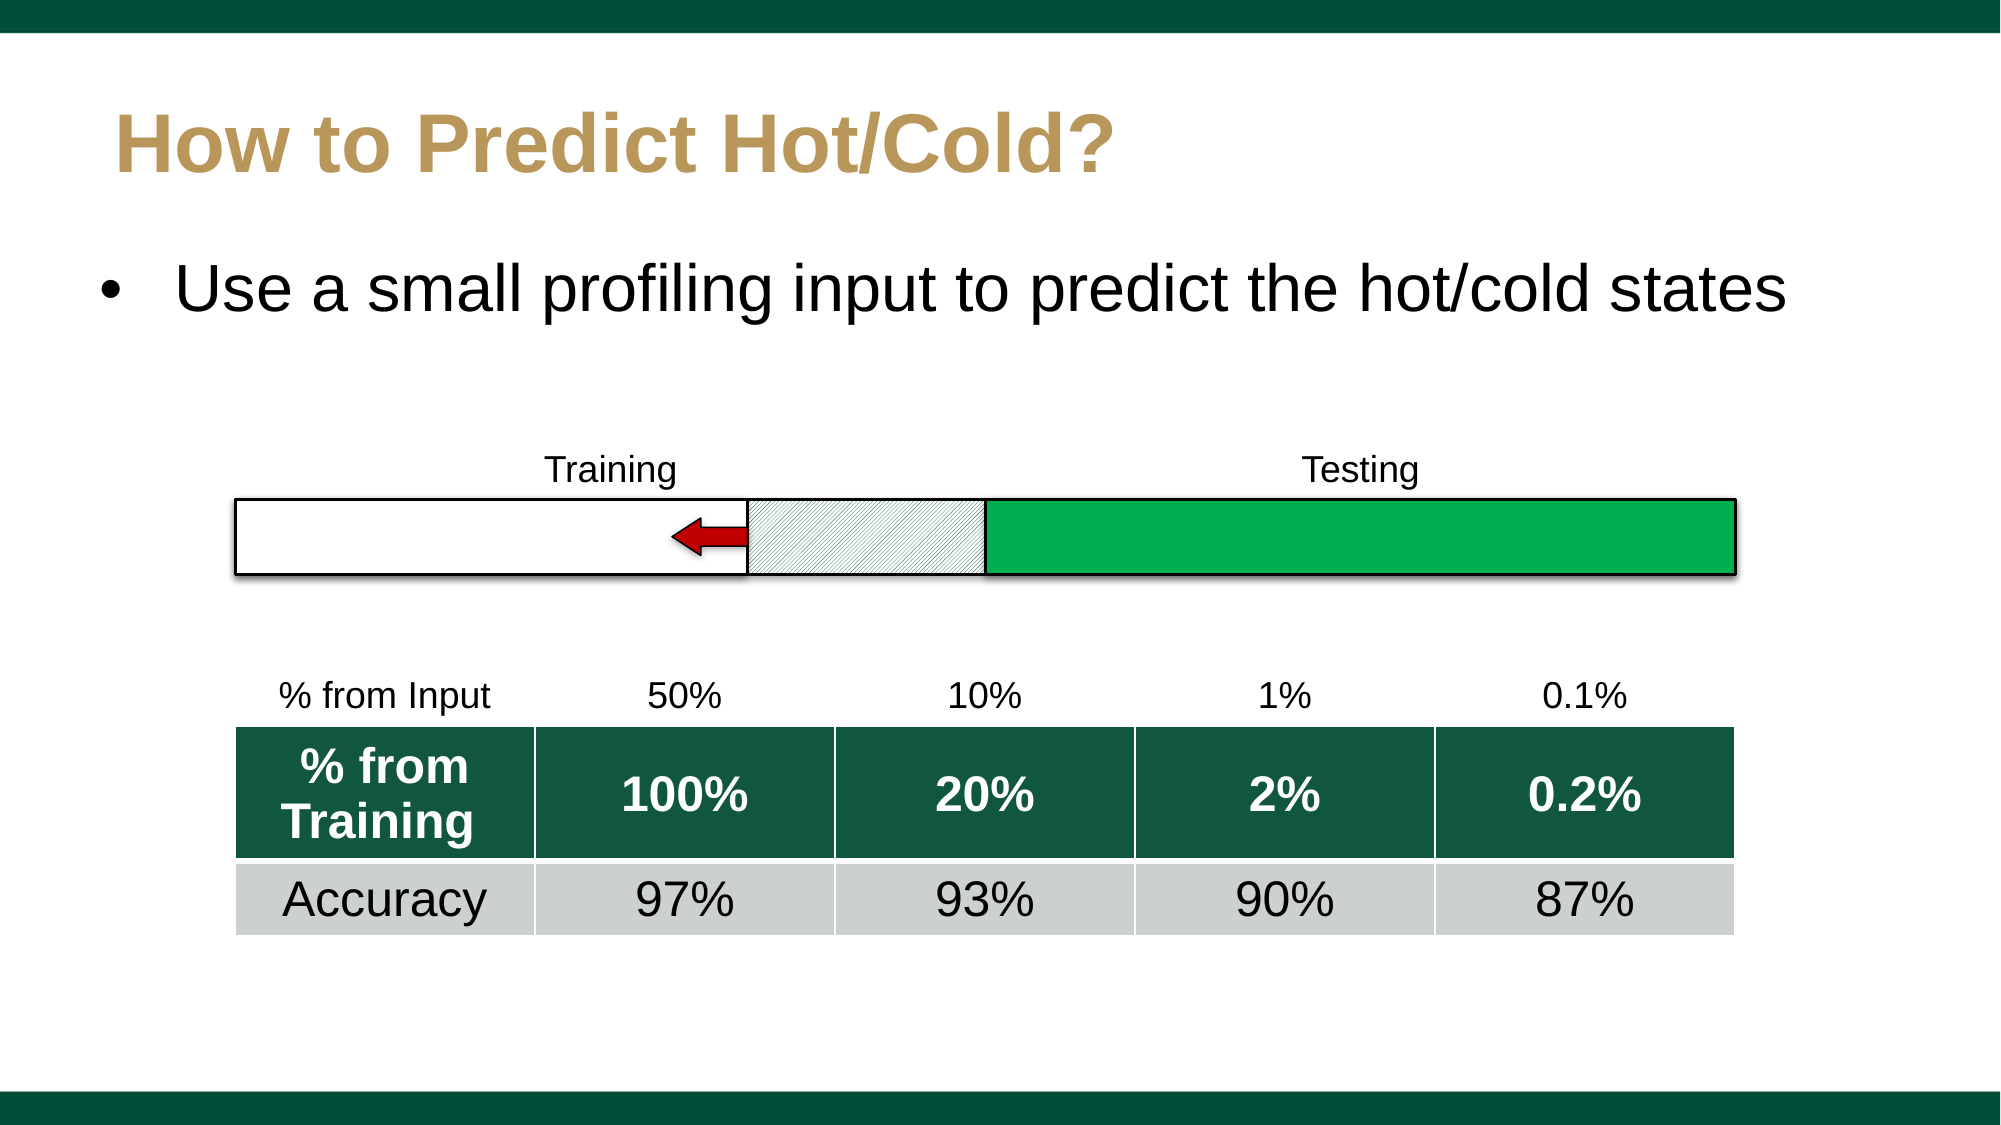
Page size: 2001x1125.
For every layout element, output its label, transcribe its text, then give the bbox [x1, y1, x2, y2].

table_header % from Training [236, 727, 534, 858]
table_header 10% [835, 665, 1135, 726]
text_box [671, 517, 749, 557]
text_box [749, 498, 984, 575]
table_header 0.1% [1435, 665, 1735, 726]
table_cell 93% [836, 864, 1134, 935]
table_header 1% [1135, 665, 1435, 726]
table_cell 87% [1436, 864, 1734, 935]
table_header 20% [836, 727, 1134, 858]
table_header 0.2% [1436, 727, 1734, 858]
table_cell 97% [536, 864, 834, 935]
table_header % from Input [235, 665, 535, 726]
table_header 100% [536, 727, 834, 858]
picture [0, 0, 2001, 1125]
table_header 50% [535, 665, 835, 726]
title How to Predict Hot/Cold? [99, 45, 1900, 233]
text_box Testing [1237, 465, 1484, 498]
table_header 2% [1136, 727, 1434, 858]
text_box [985, 498, 1736, 575]
table_cell 90% [1136, 864, 1434, 935]
text_box Training [487, 465, 734, 497]
list Use a small profiling input to predict the hot/cold states [84, 243, 1885, 465]
text_box [235, 498, 748, 575]
table_cell Accuracy [236, 864, 534, 935]
